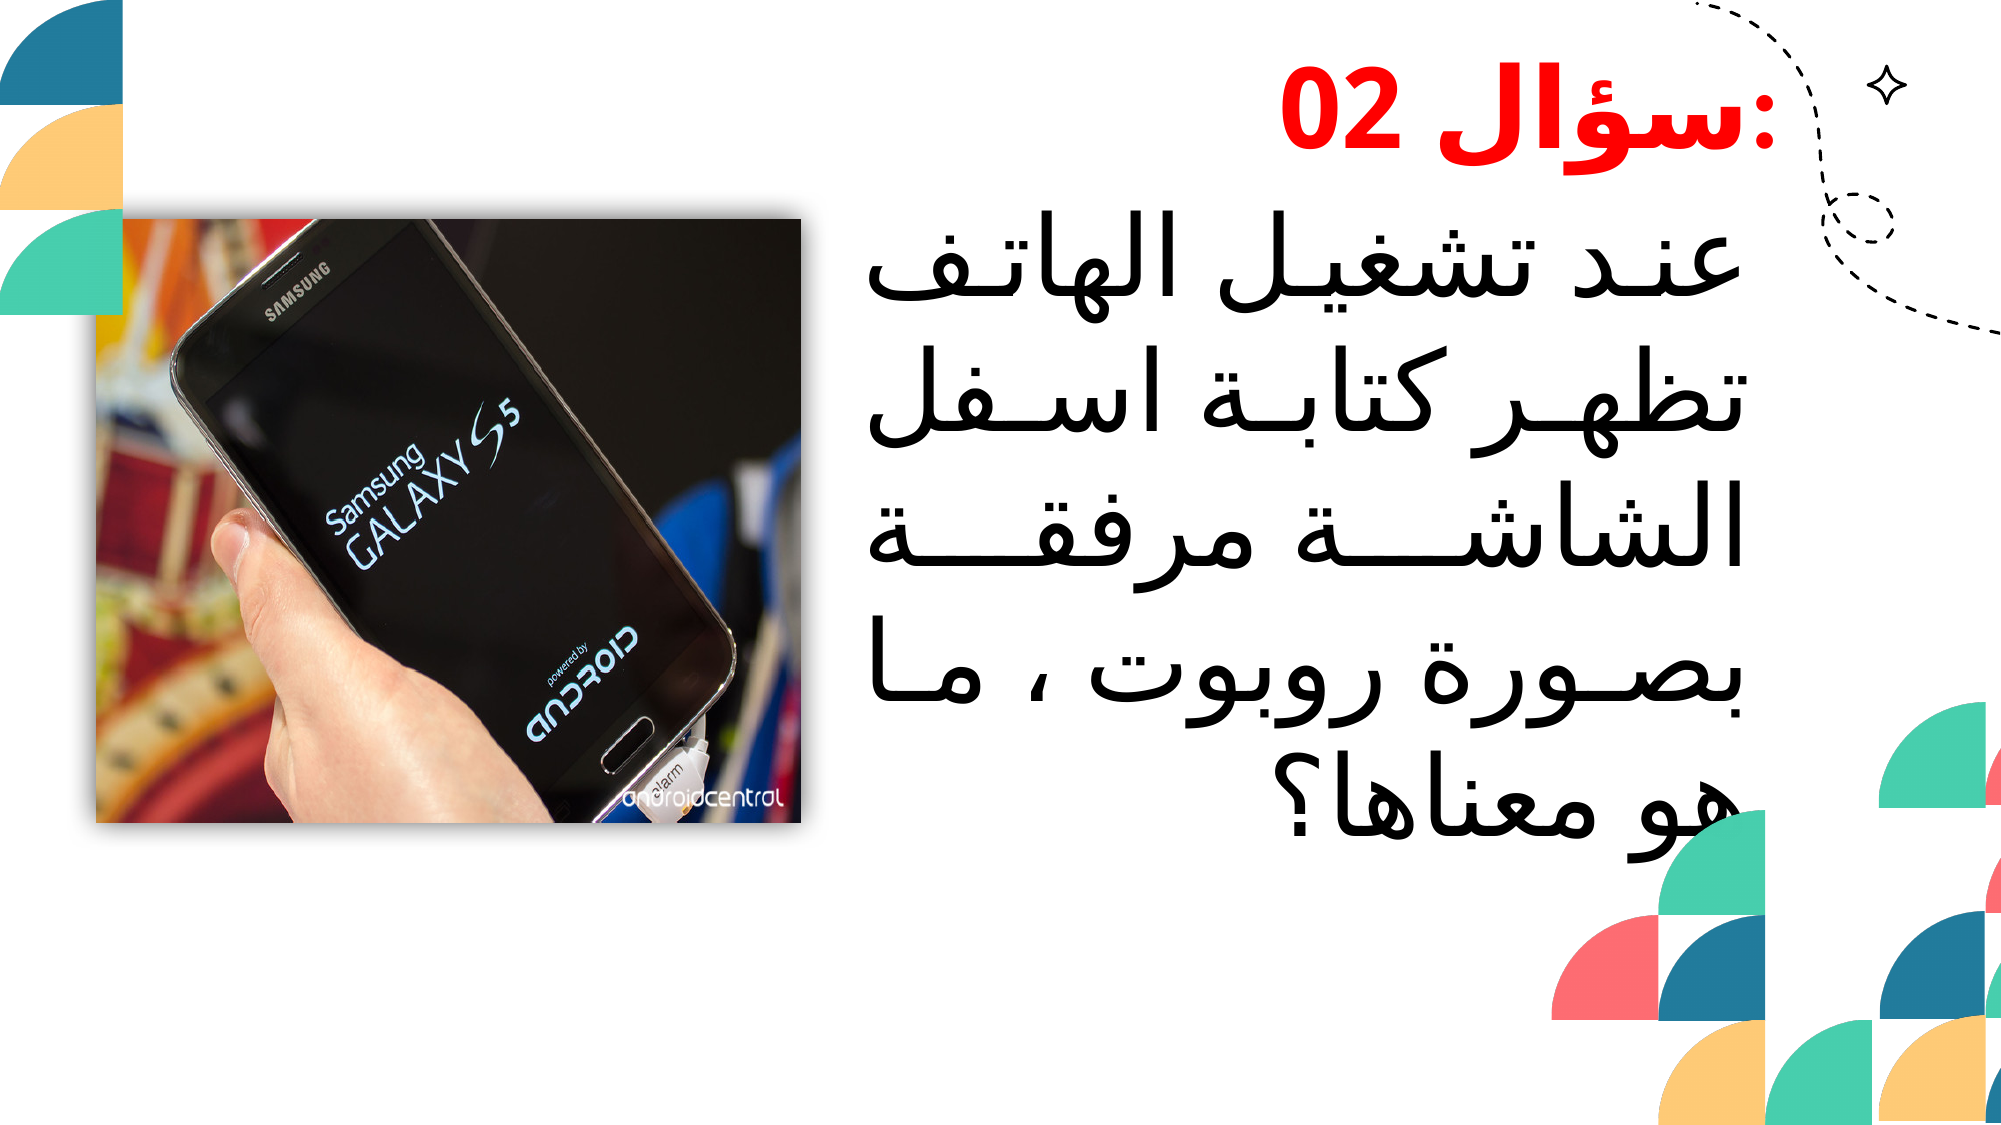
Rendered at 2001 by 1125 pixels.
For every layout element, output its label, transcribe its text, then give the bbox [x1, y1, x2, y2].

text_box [0, 0, 123, 315]
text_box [1551, 699, 2000, 1125]
text_box عند تشغيل الهاتف تظهر كتابة اسفل الشاشة مرفقة بصورة روبوت ، ما هو معناها؟ [847, 176, 1766, 866]
picture [96, 219, 801, 823]
text_box سؤال 02: [1264, 29, 1796, 179]
